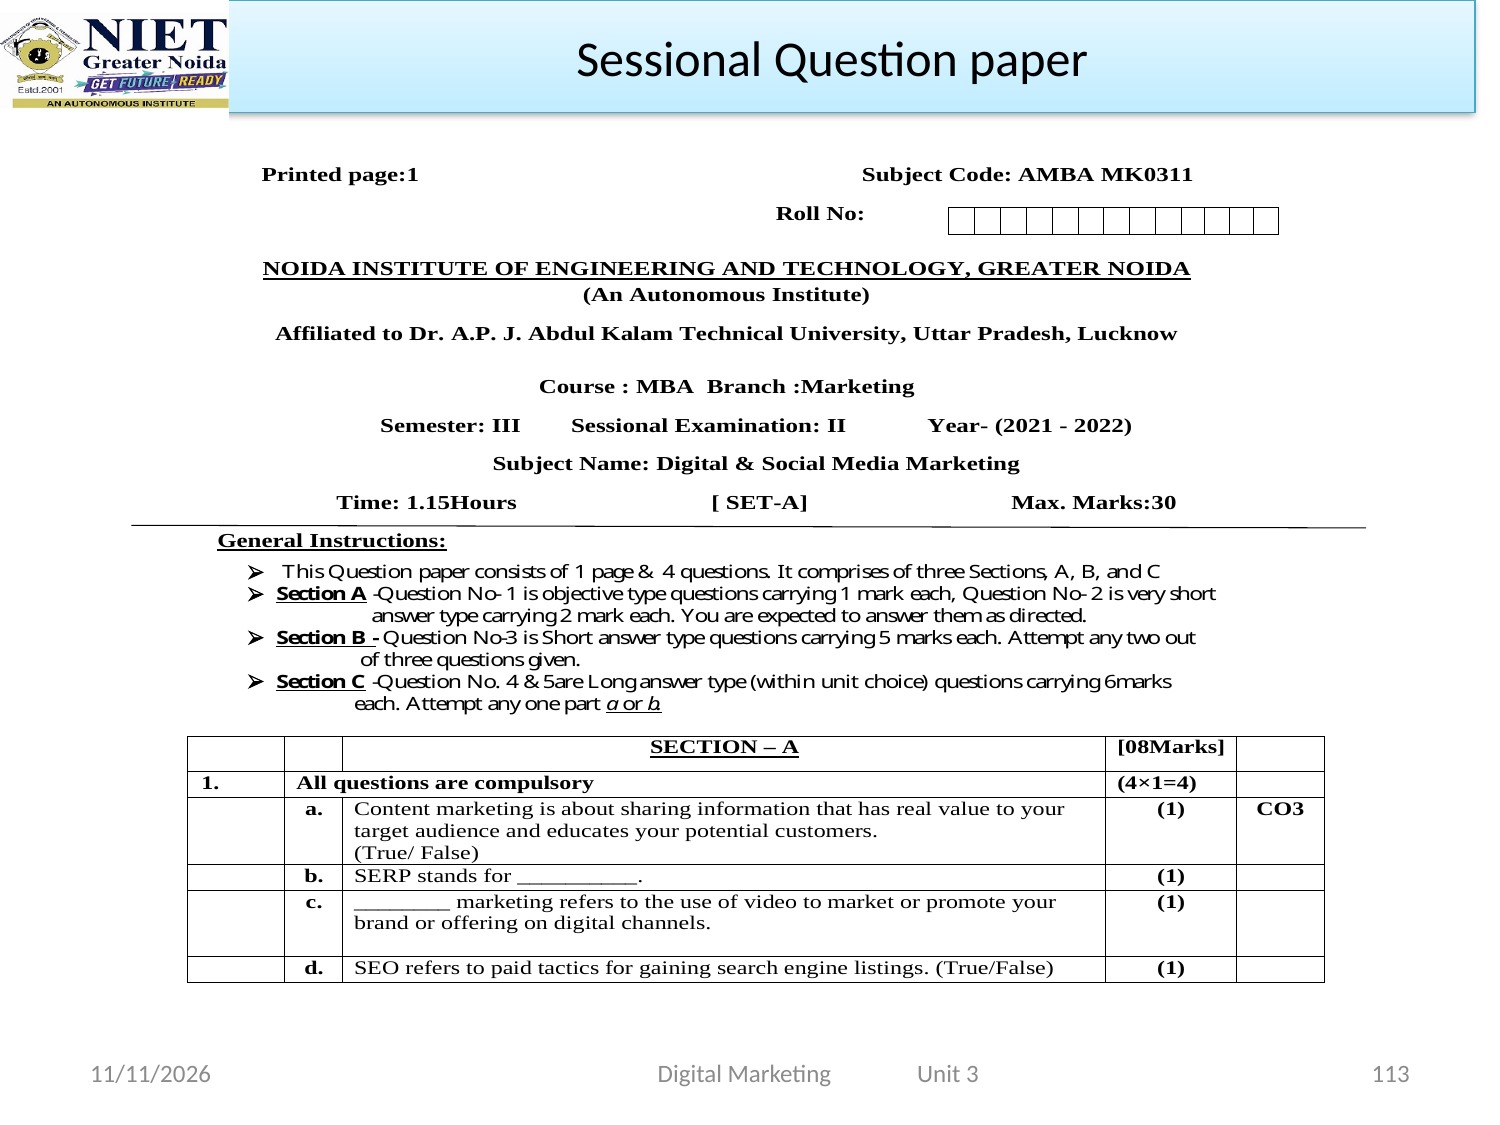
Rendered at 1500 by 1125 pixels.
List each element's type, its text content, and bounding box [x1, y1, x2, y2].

picture [0, 0, 238, 135]
footer Digital Marketing Unit 3 [362, 1042, 1074, 1103]
slide_number 113 [1074, 1042, 1425, 1103]
text_box Sessional Question paper [238, 0, 1476, 113]
picture [131, 162, 1369, 1022]
slide_number 28-May-24 [75, 1042, 362, 1103]
